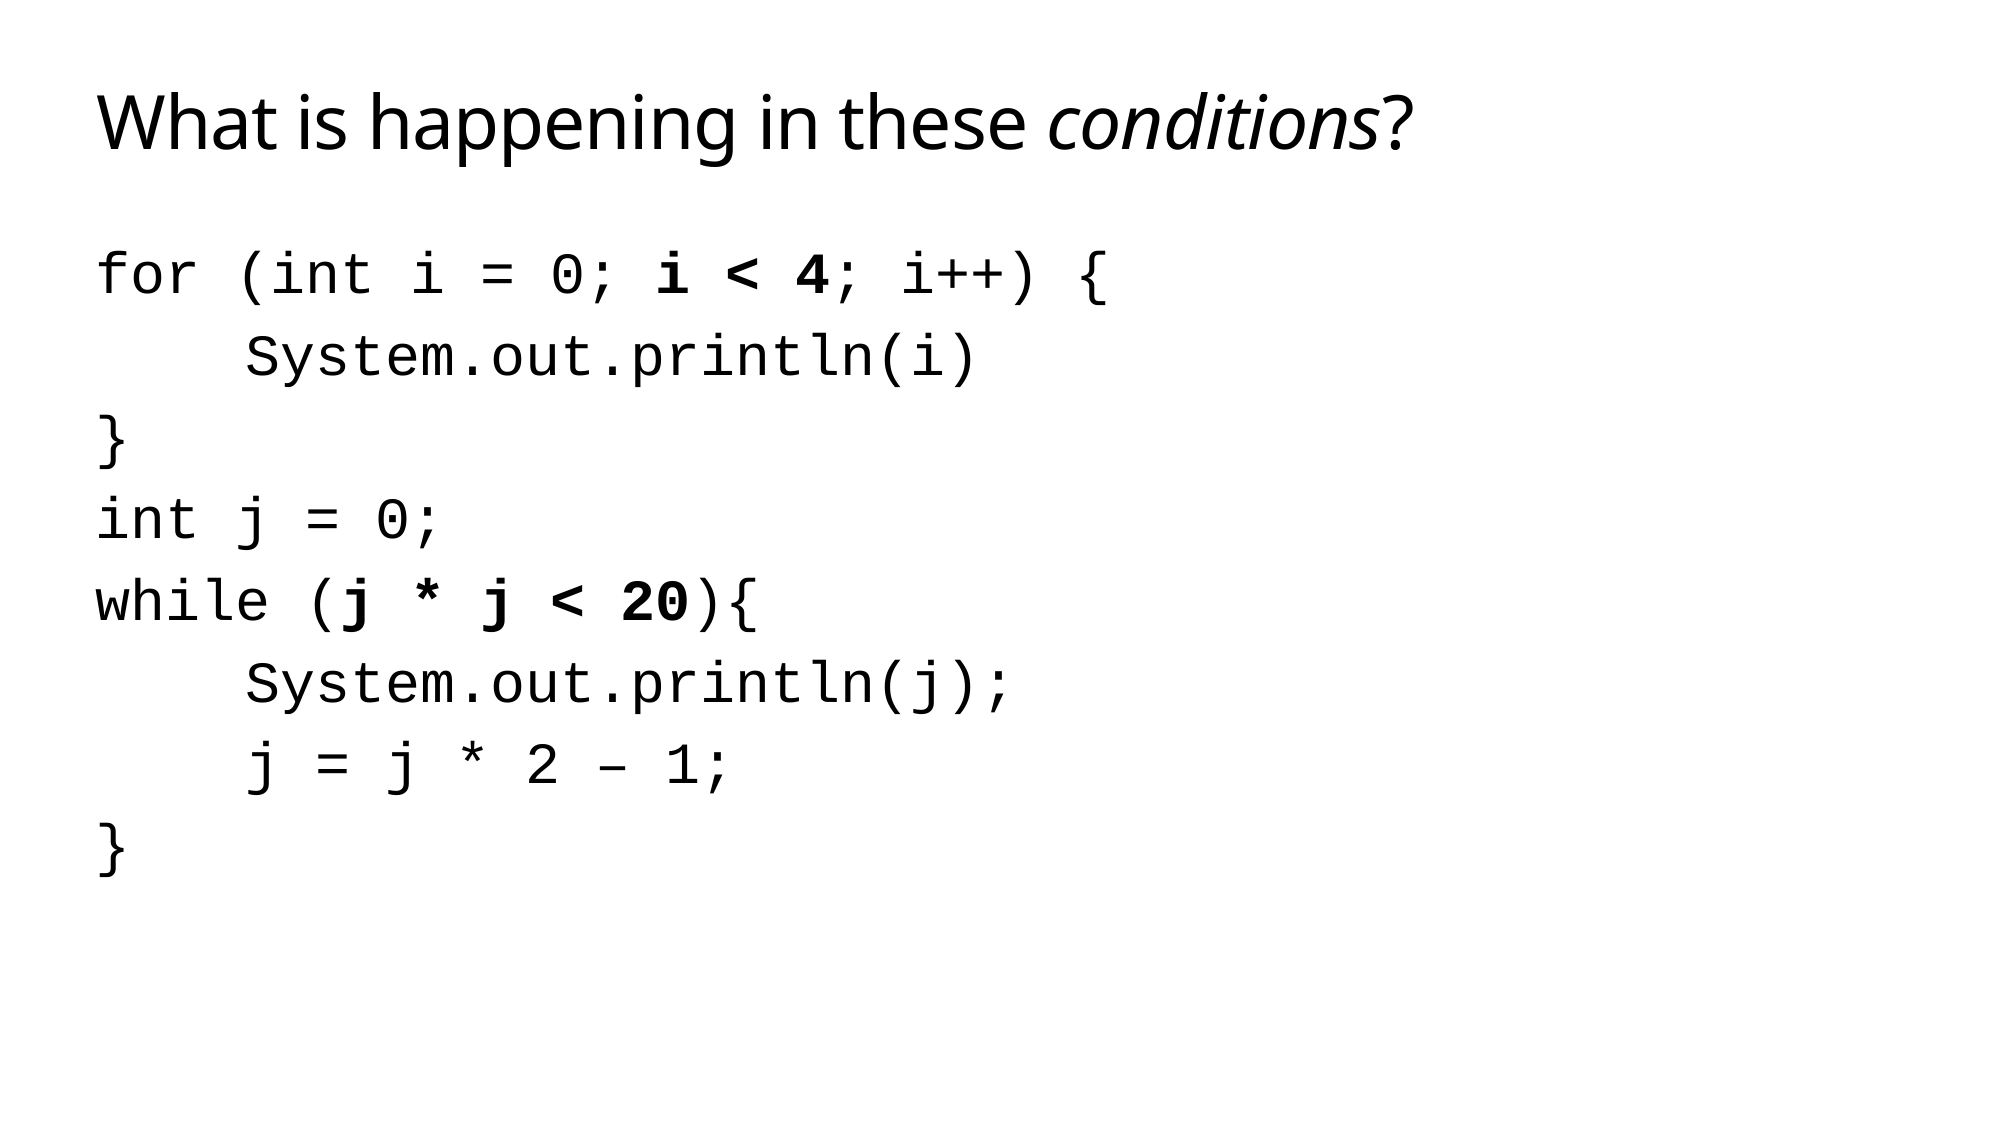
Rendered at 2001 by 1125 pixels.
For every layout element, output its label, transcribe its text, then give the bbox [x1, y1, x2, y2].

title What is happening in these conditions? [96, 75, 1904, 166]
list for (int i = 0; i < 4; i++) { System.out.println(i) } int j = 0; while (j * j < 20){ System.out.println(j); j = j * 2 – 1; } [95, 235, 1904, 501]
